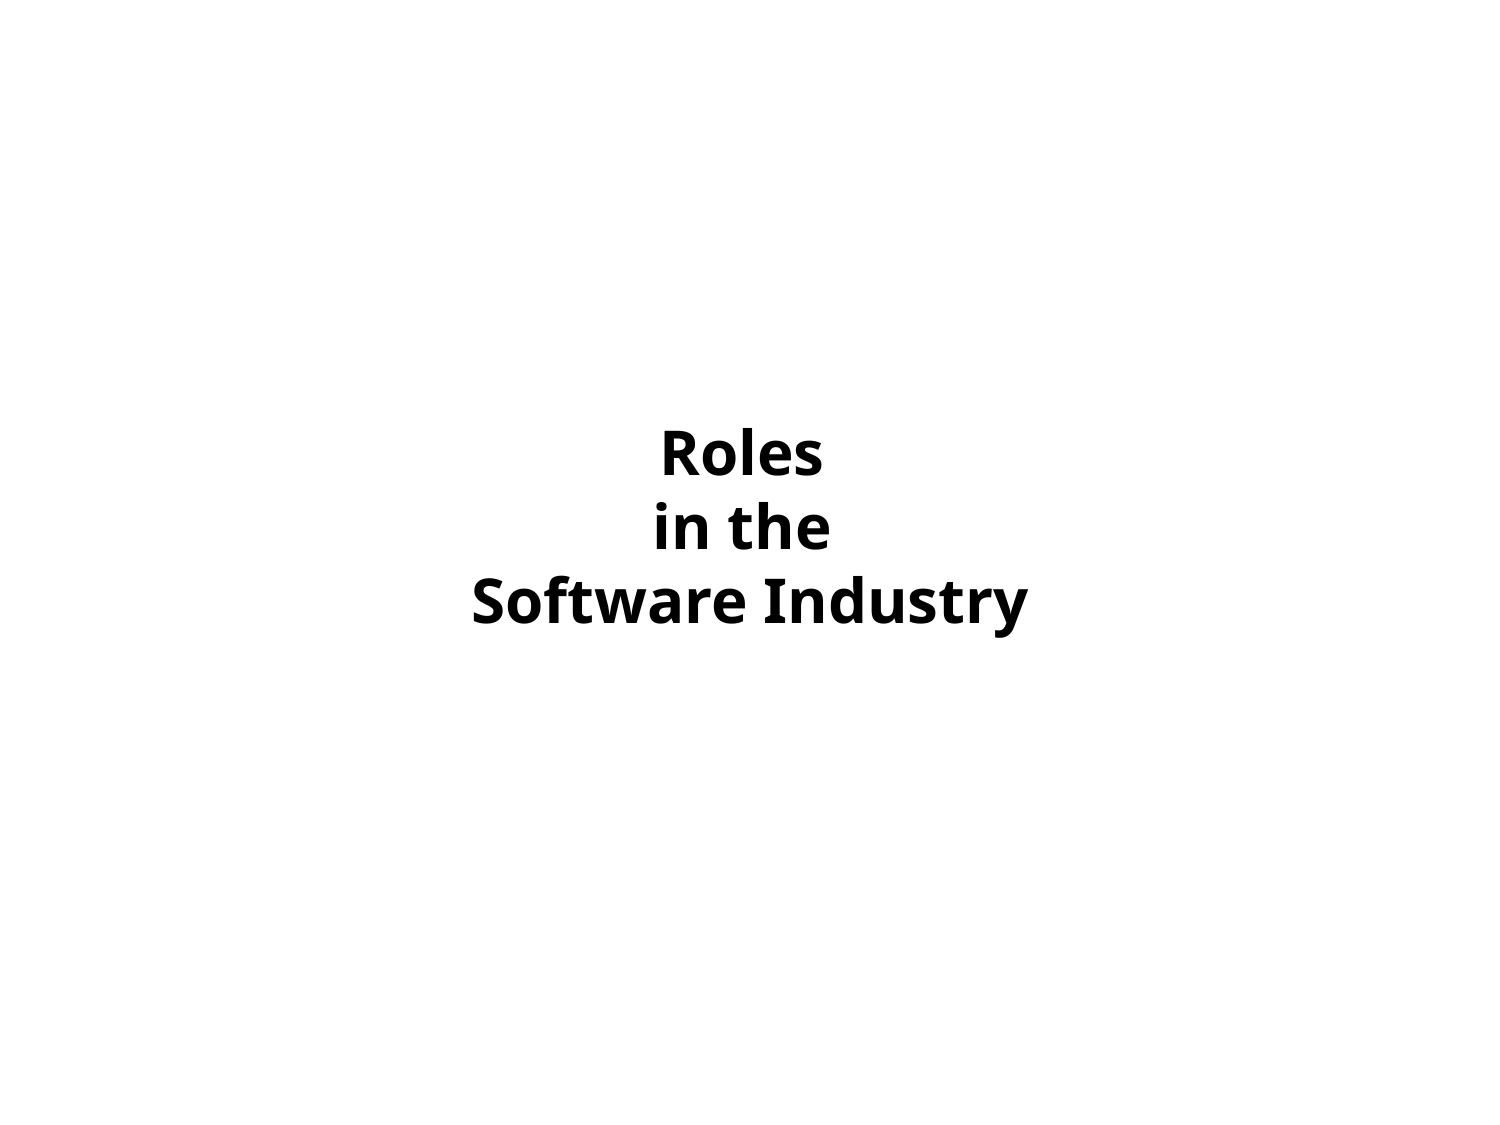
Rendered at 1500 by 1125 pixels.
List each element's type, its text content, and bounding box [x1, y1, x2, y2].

title Roles in the Software Industry [112, 404, 1388, 646]
